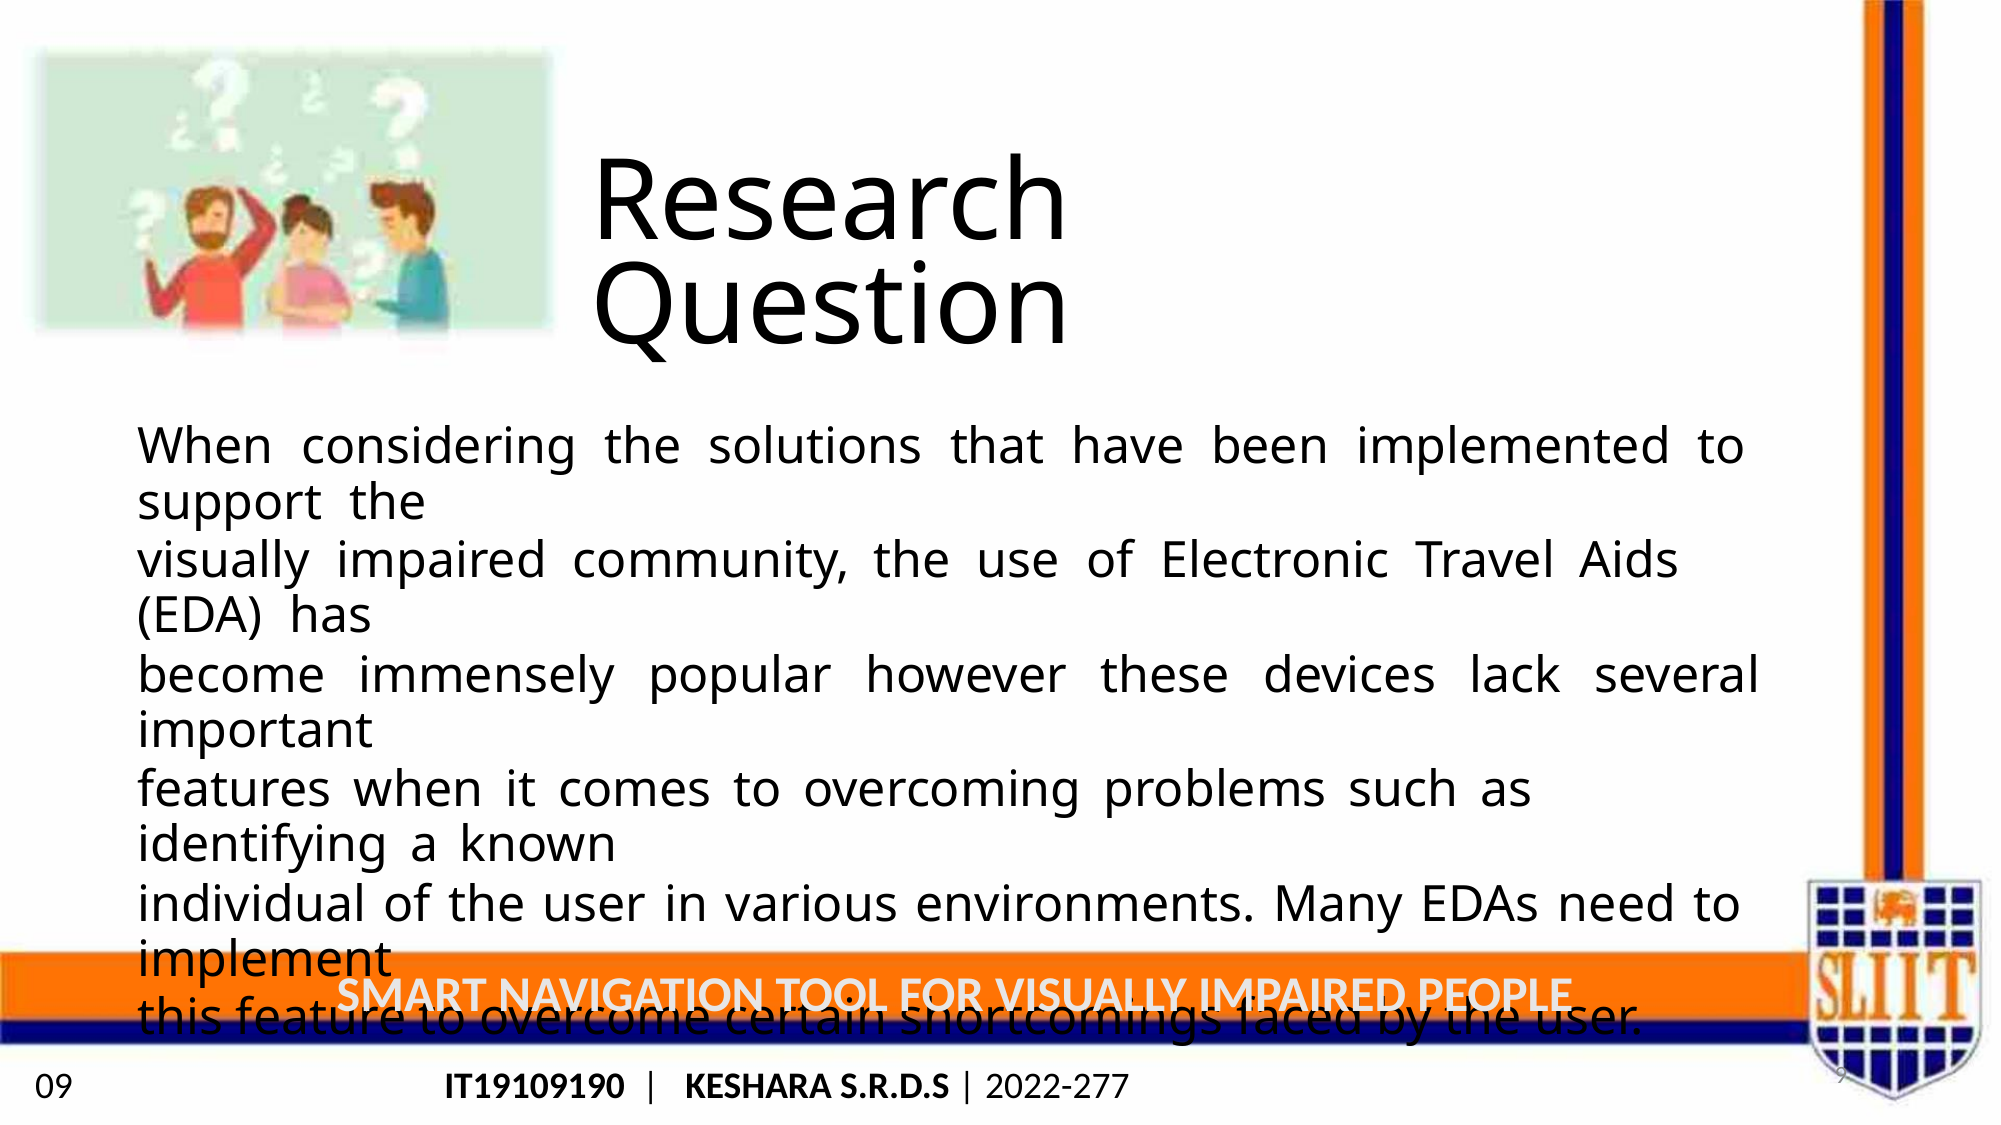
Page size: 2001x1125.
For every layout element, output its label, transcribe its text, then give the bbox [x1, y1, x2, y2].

text_box 09 [35, 1068, 98, 1107]
text_box When considering the solutions that have been implemented to support the visually impaired community, the use of Electronic Travel Aids (EDA) has become immensely popular however these devices lack several important features when it comes to overcoming problems such as identifying a known individual of the user in various environments. Many EDAs need to implement this feature to overcome certain shortcomings faced by the user. [137, 418, 1799, 1045]
text_box 9 [1834, 1063, 1873, 1089]
text_box [0, 0, 2000, 1125]
text_box SMART NAVIGATION TOOL FOR VISUALLY IMPAIRED PEOPLE [336, 971, 1617, 1022]
text_box Research Question [589, 157, 1461, 367]
text_box IT19109190 | KESHARA S.R.D.S | 2022-277 [444, 1068, 1152, 1107]
